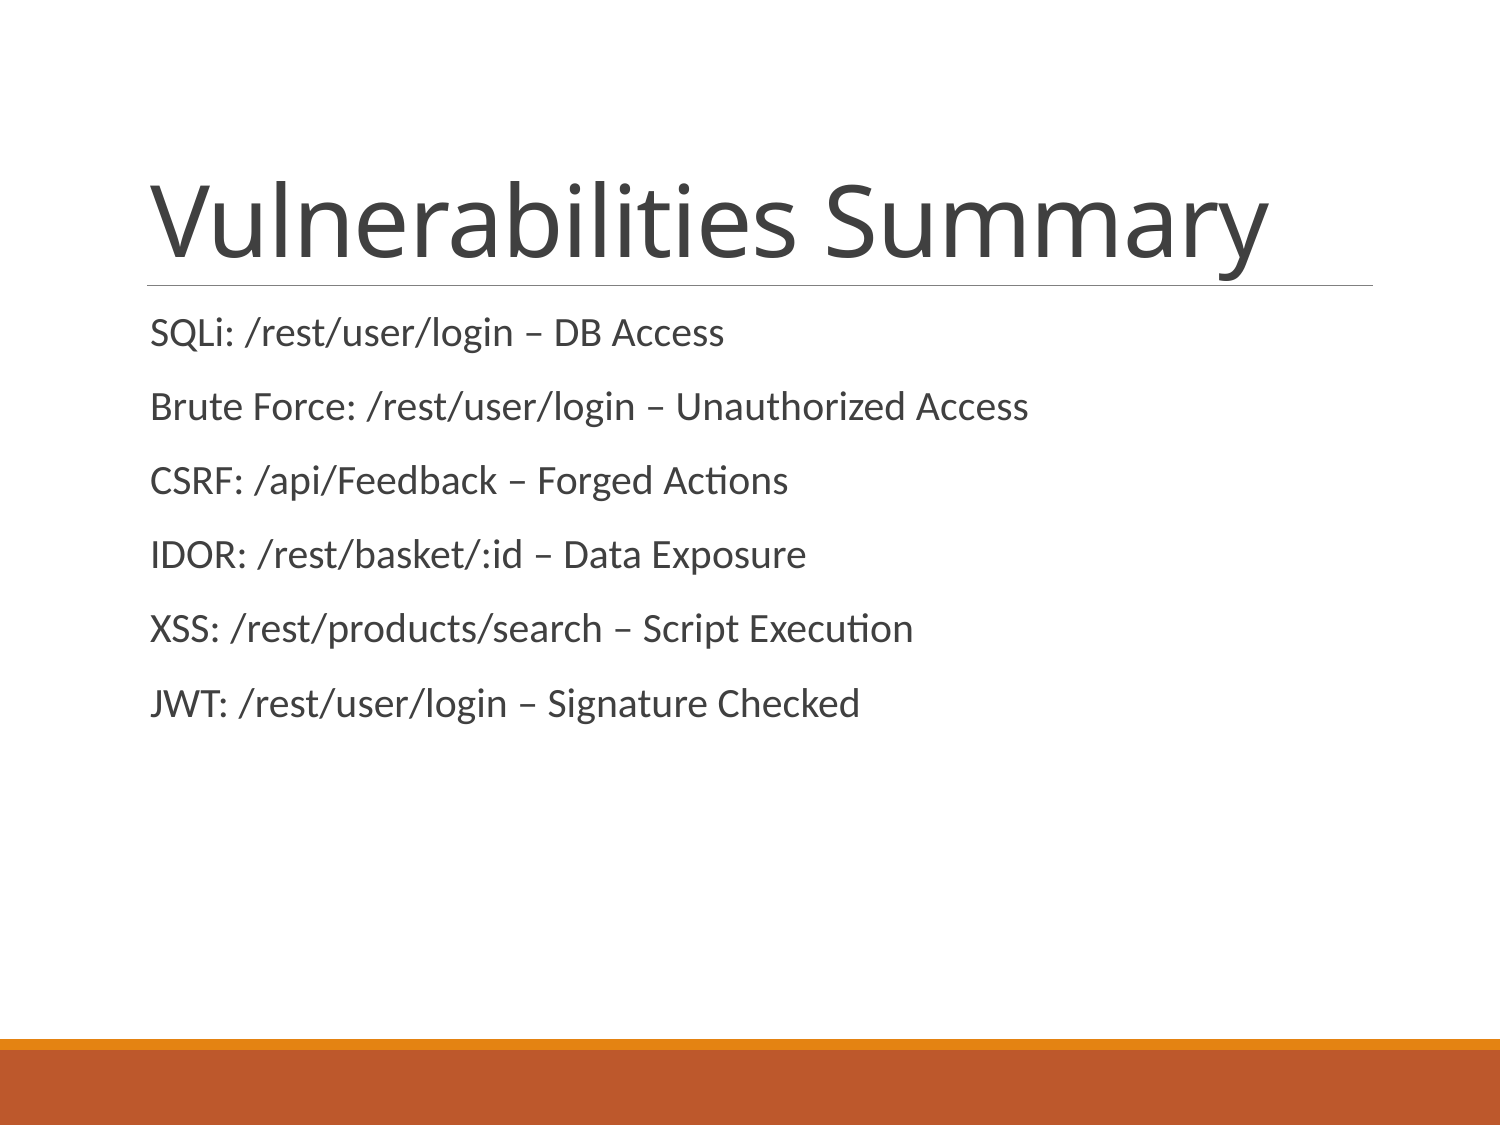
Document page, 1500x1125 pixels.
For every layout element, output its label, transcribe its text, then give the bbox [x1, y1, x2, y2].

title Vulnerabilities Summary [135, 47, 1373, 285]
list SQLi: /rest/user/login – DB Access Brute Force: /rest/user/login – Unauthorized Access CSRF: /api/Feedback – Forged Actions IDOR: /rest/basket/:id – Data Exposure XSS: /rest/products/search – Script Execution JWT: /rest/user/login – Signature Checked [135, 302, 1373, 963]
